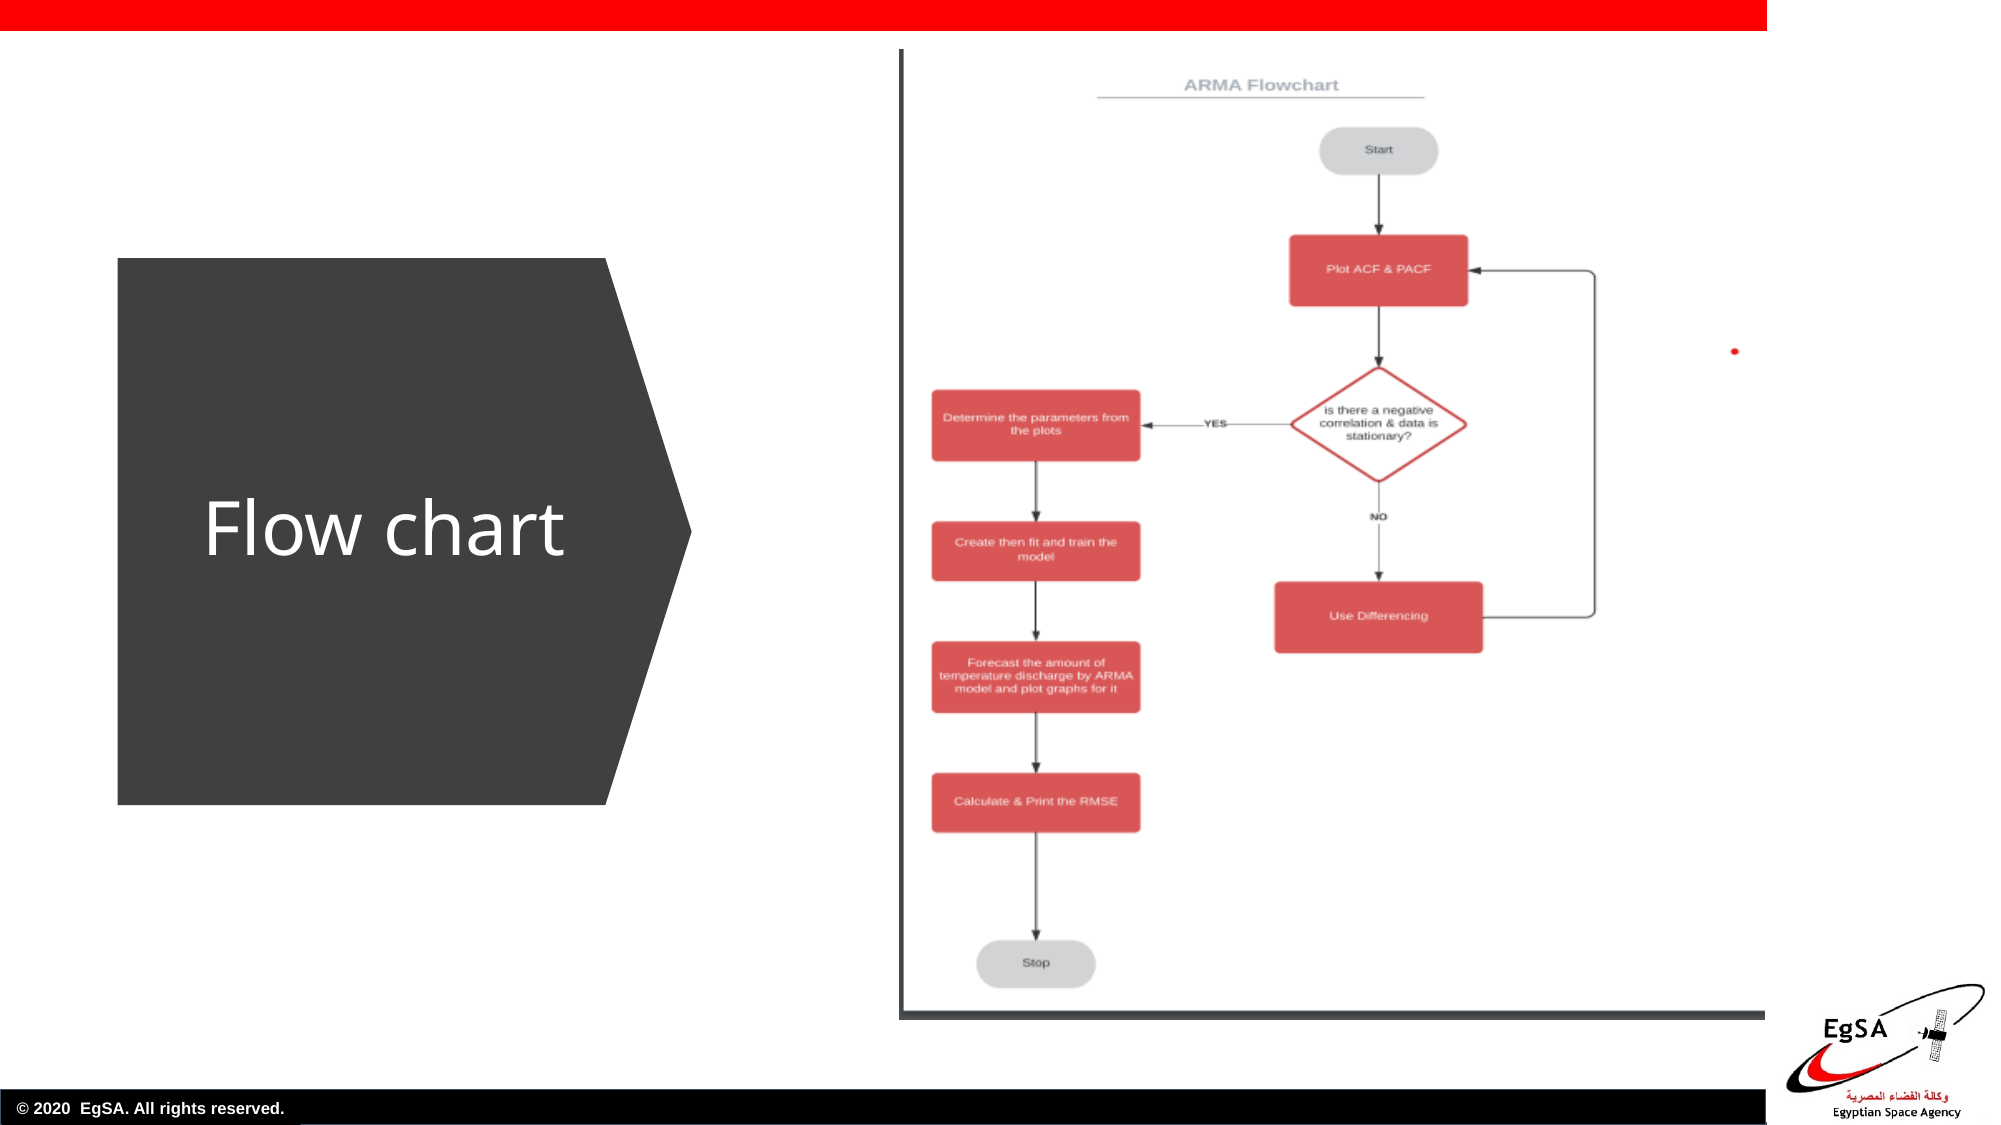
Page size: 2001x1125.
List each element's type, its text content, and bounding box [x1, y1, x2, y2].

title Flow chart [168, 322, 601, 741]
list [899, 49, 1765, 1020]
picture [1766, 976, 1990, 1122]
text_box [116, 257, 693, 807]
